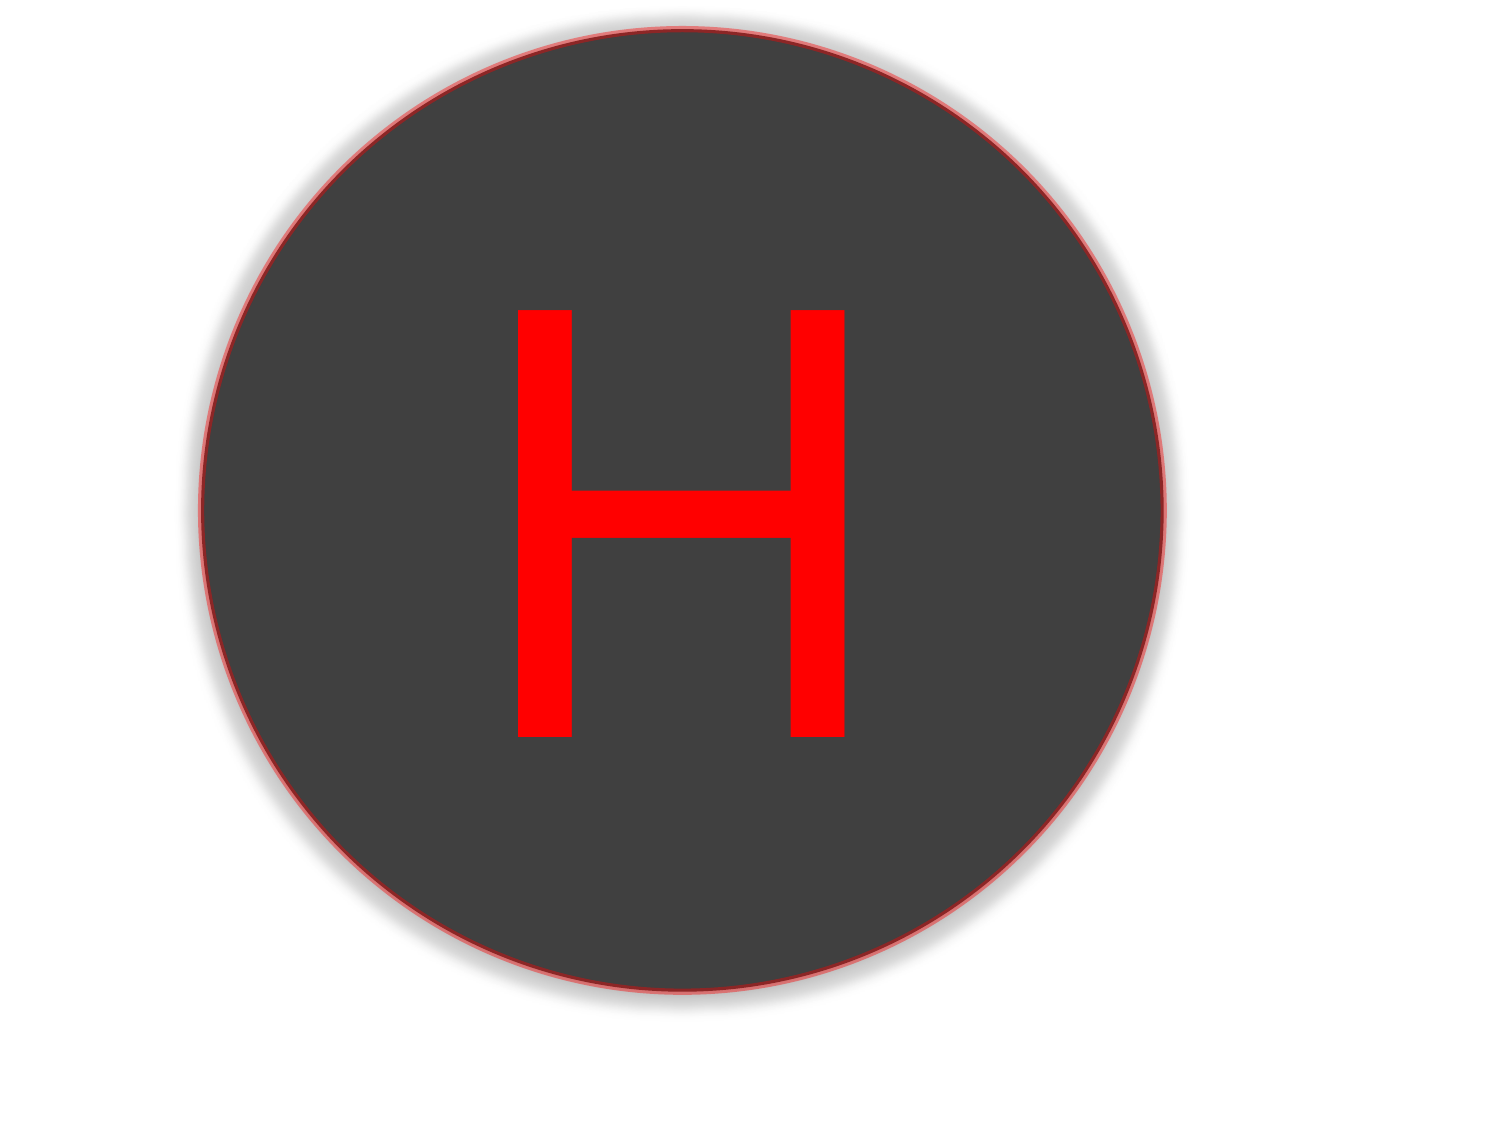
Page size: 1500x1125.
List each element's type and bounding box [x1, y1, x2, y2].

text_box [200, 28, 1164, 992]
